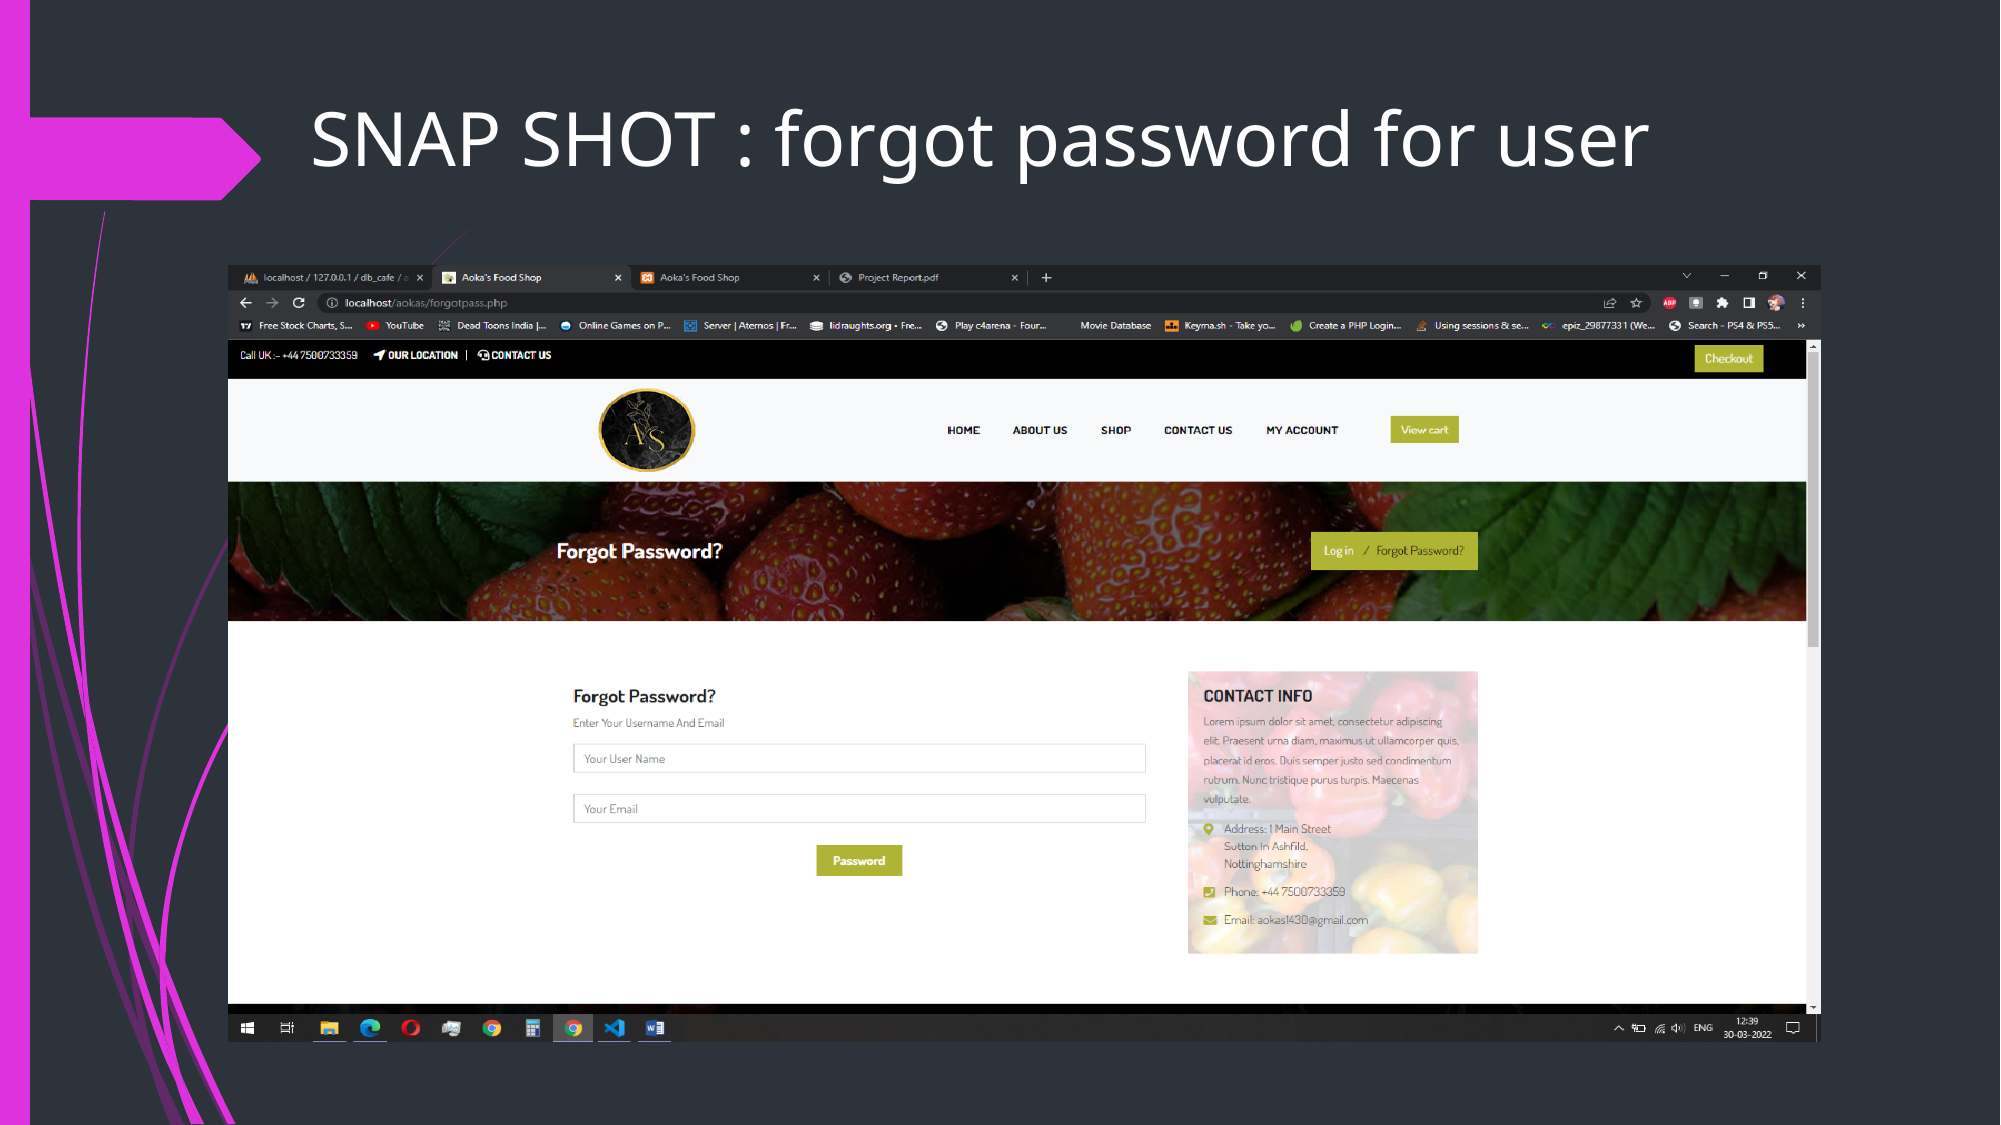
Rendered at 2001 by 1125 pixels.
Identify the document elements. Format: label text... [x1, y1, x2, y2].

title SNAP SHOT : forgot password for user [295, 83, 1888, 313]
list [228, 265, 1821, 1042]
